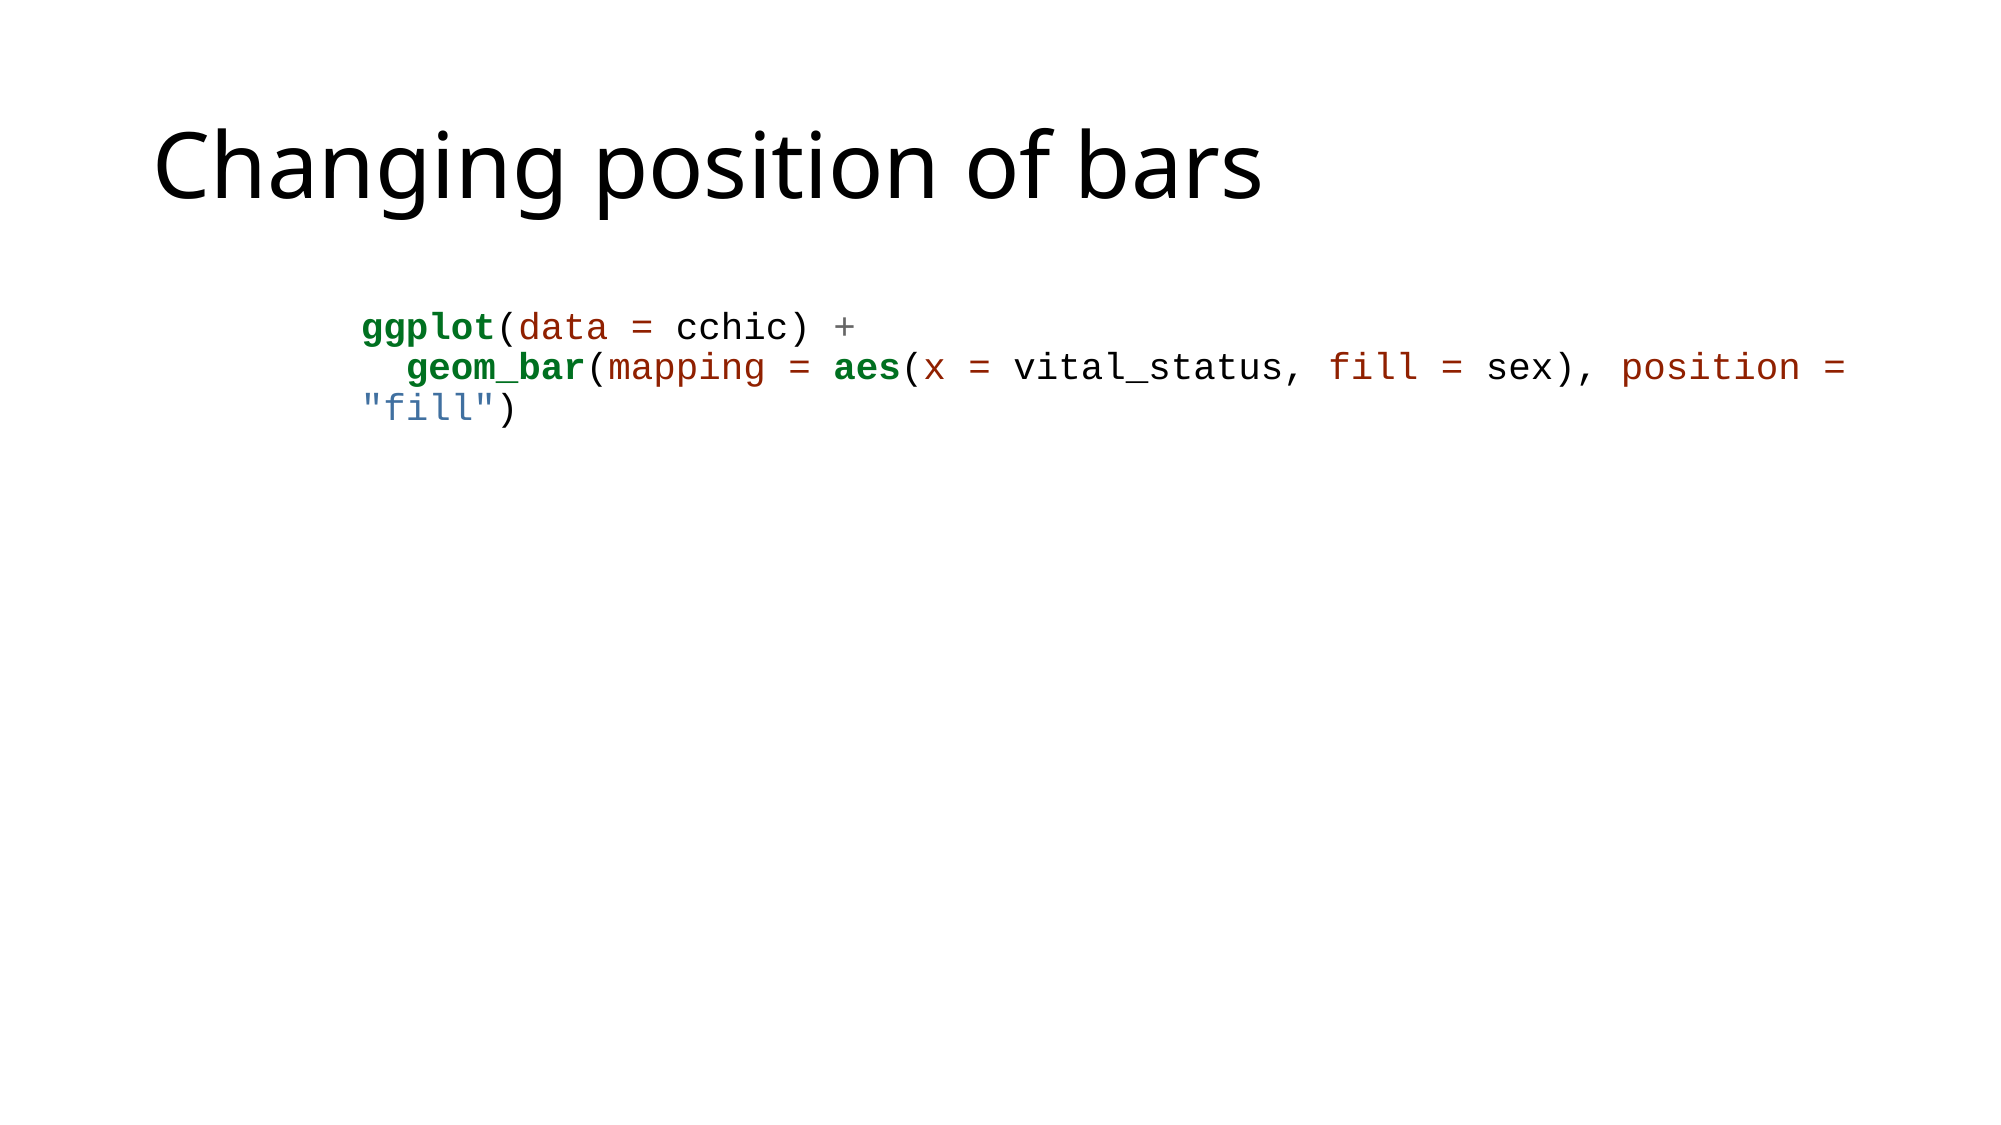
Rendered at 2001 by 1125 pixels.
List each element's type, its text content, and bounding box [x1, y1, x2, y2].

list ggplot(data = cchic) + geom_bar(mapping = aes(x = vital_status, fill = sex), position = "fill") [137, 299, 1863, 1014]
title Changing position of bars [137, 59, 1863, 278]
